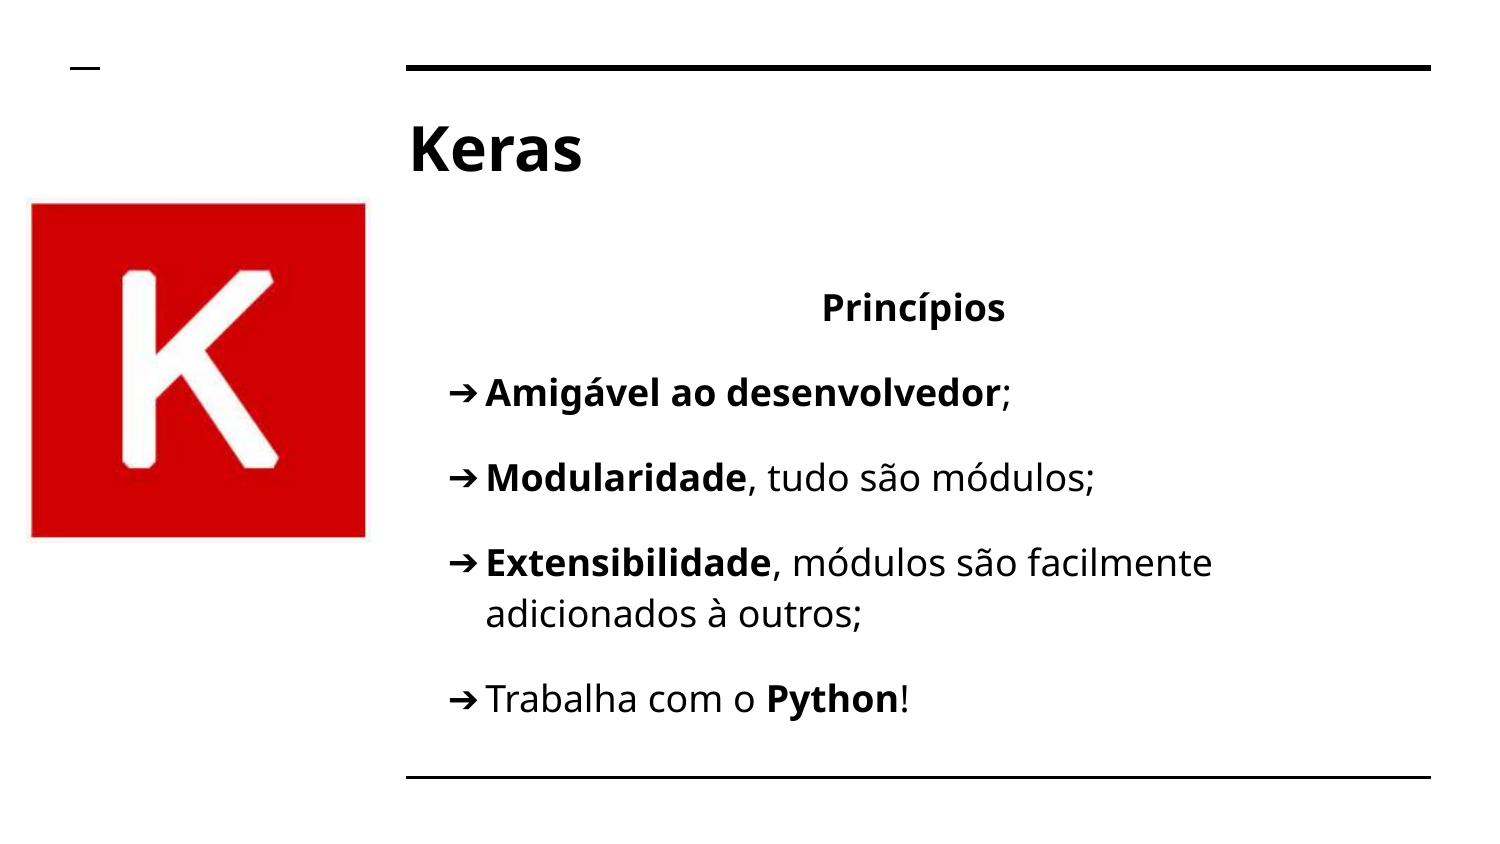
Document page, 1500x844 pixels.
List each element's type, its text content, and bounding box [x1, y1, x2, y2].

title Keras [393, 94, 1431, 199]
list Princípios Amigável ao desenvolvedor; Modularidade, tudo são módulos; Extensibilidade, módulos são facilmente adicionados à outros; Trabalha com o Python! [395, 261, 1433, 755]
picture [26, 198, 371, 543]
